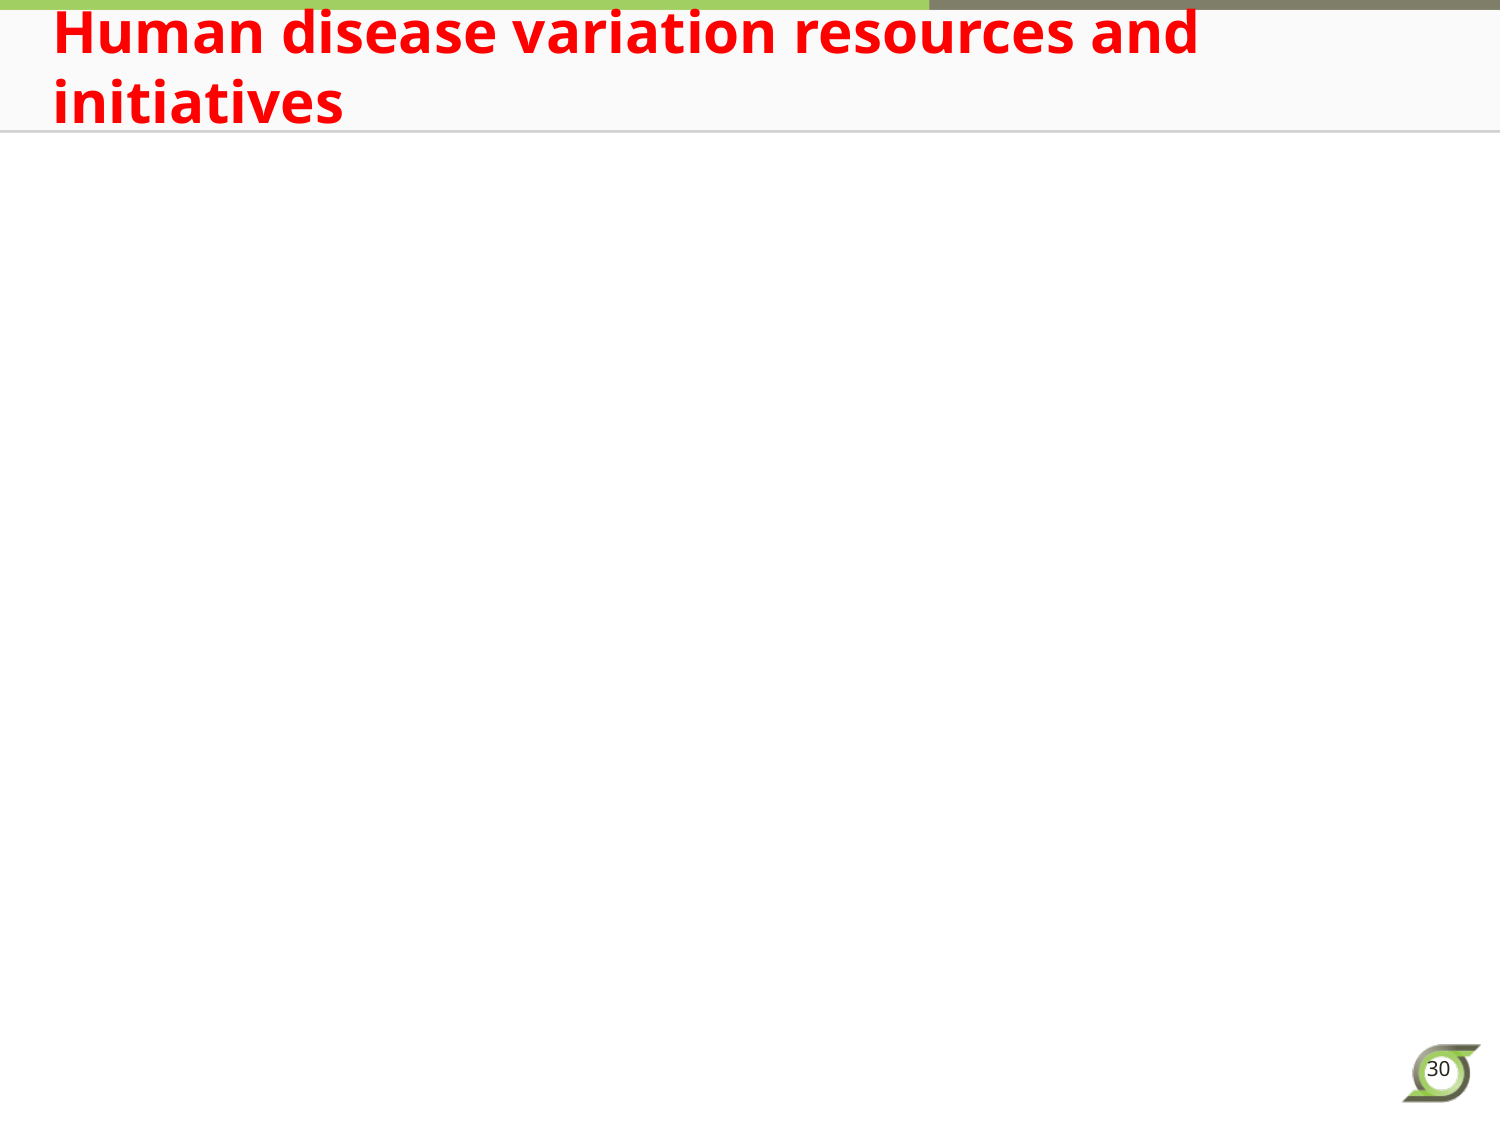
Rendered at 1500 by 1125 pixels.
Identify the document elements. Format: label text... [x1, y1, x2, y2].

title Human disease variation resources and initiatives [37, 18, 1454, 112]
